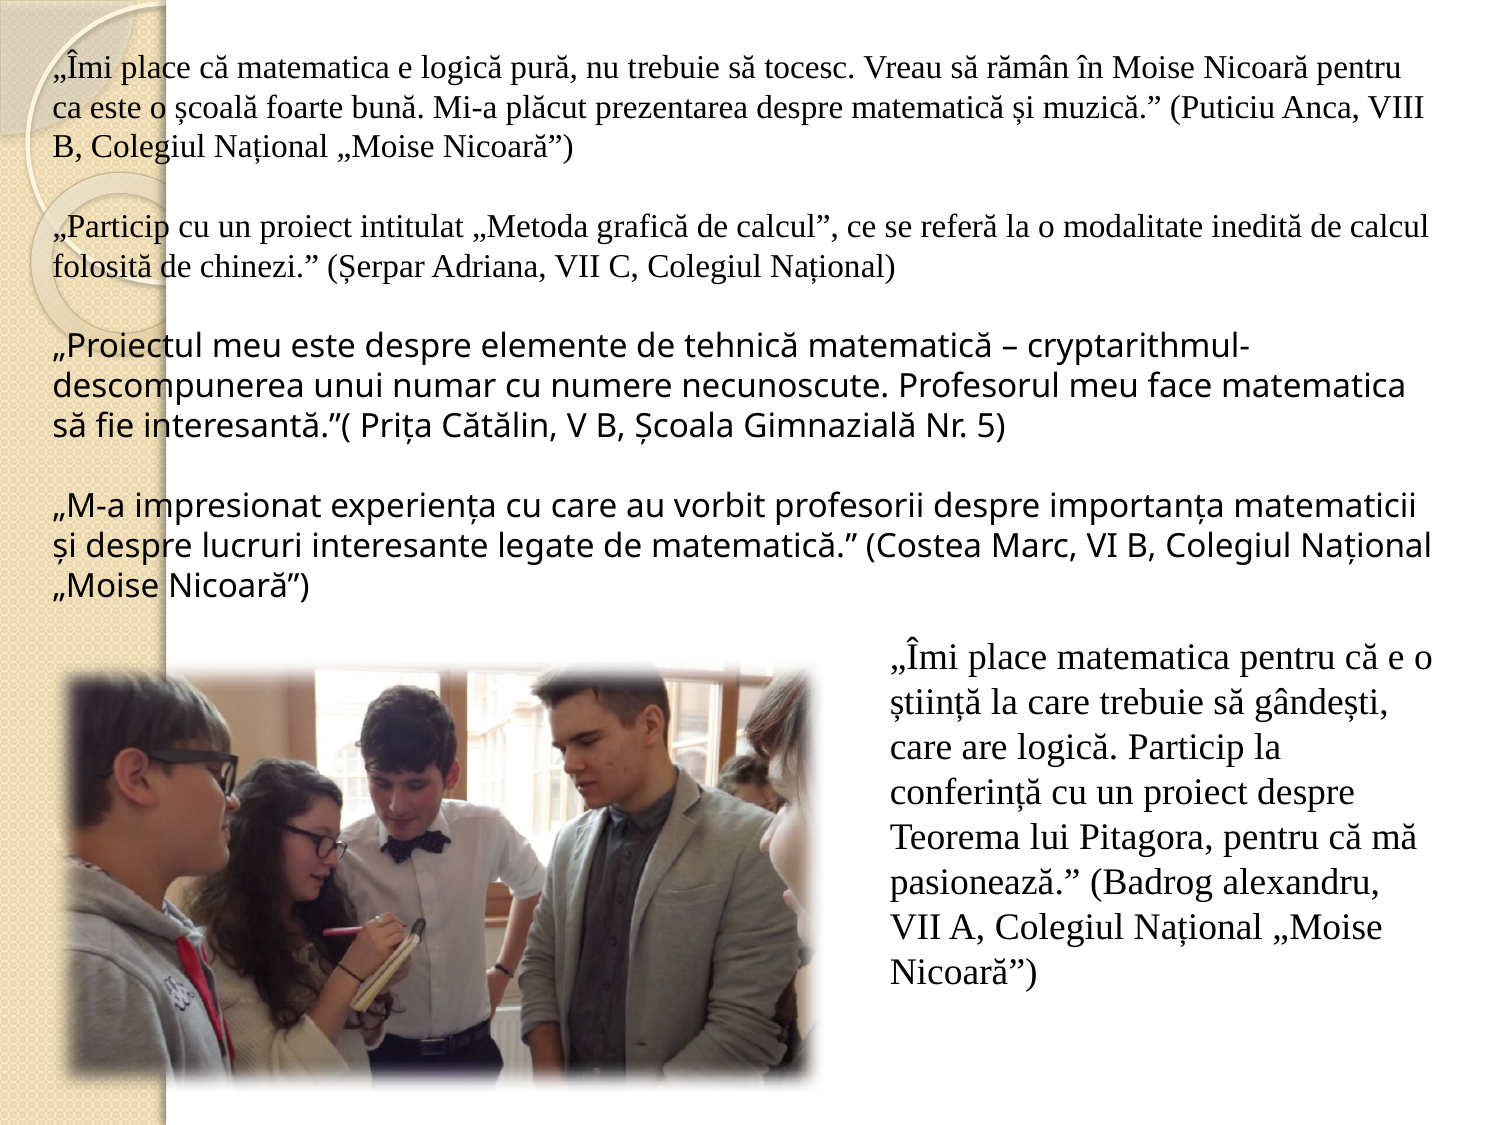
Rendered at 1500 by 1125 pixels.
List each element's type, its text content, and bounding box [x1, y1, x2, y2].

picture [49, 658, 826, 1095]
text_box „Îmi place că matematica e logică pură, nu trebuie să tocesc. Vreau să rămân în Moise Nicoară pentru ca este o școală foarte bună. Mi-a plăcut prezentarea despre matematică și muzică.” (Puticiu Anca, VIII B, Colegiul Național „Moise Nicoară”) „Particip cu un proiect intitulat „Metoda grafică de calcul”, ce se referă la o modalitate inedită de calcul folosită de chinezi.” (Șerpar Adriana, VII C, Colegiul Național) „Proiectul meu este despre elemente de tehnică matematică – cryptarithmul- descompunerea unui numar cu numere necunoscute. Profesorul meu face matematica să fie interesantă.”( Prița Cătălin, V B, Școala Gimnazială Nr. 5) „M-a impresionat experiența cu care au vorbit profesorii despre importanța matematicii și despre lucruri interesante legate de matematică.” (Costea Marc, VI B, Colegiul Național „Moise Nicoară”) [37, 37, 1450, 792]
text_box „Îmi place matematica pentru că e o știință la care trebuie să gândești, care are logică. Particip la conferință cu un proiect despre Teorema lui Pitagora, pentru că mă pasionează.” (Badrog alexandru, VII A, Colegiul Național „Moise Nicoară”) [875, 624, 1450, 1045]
